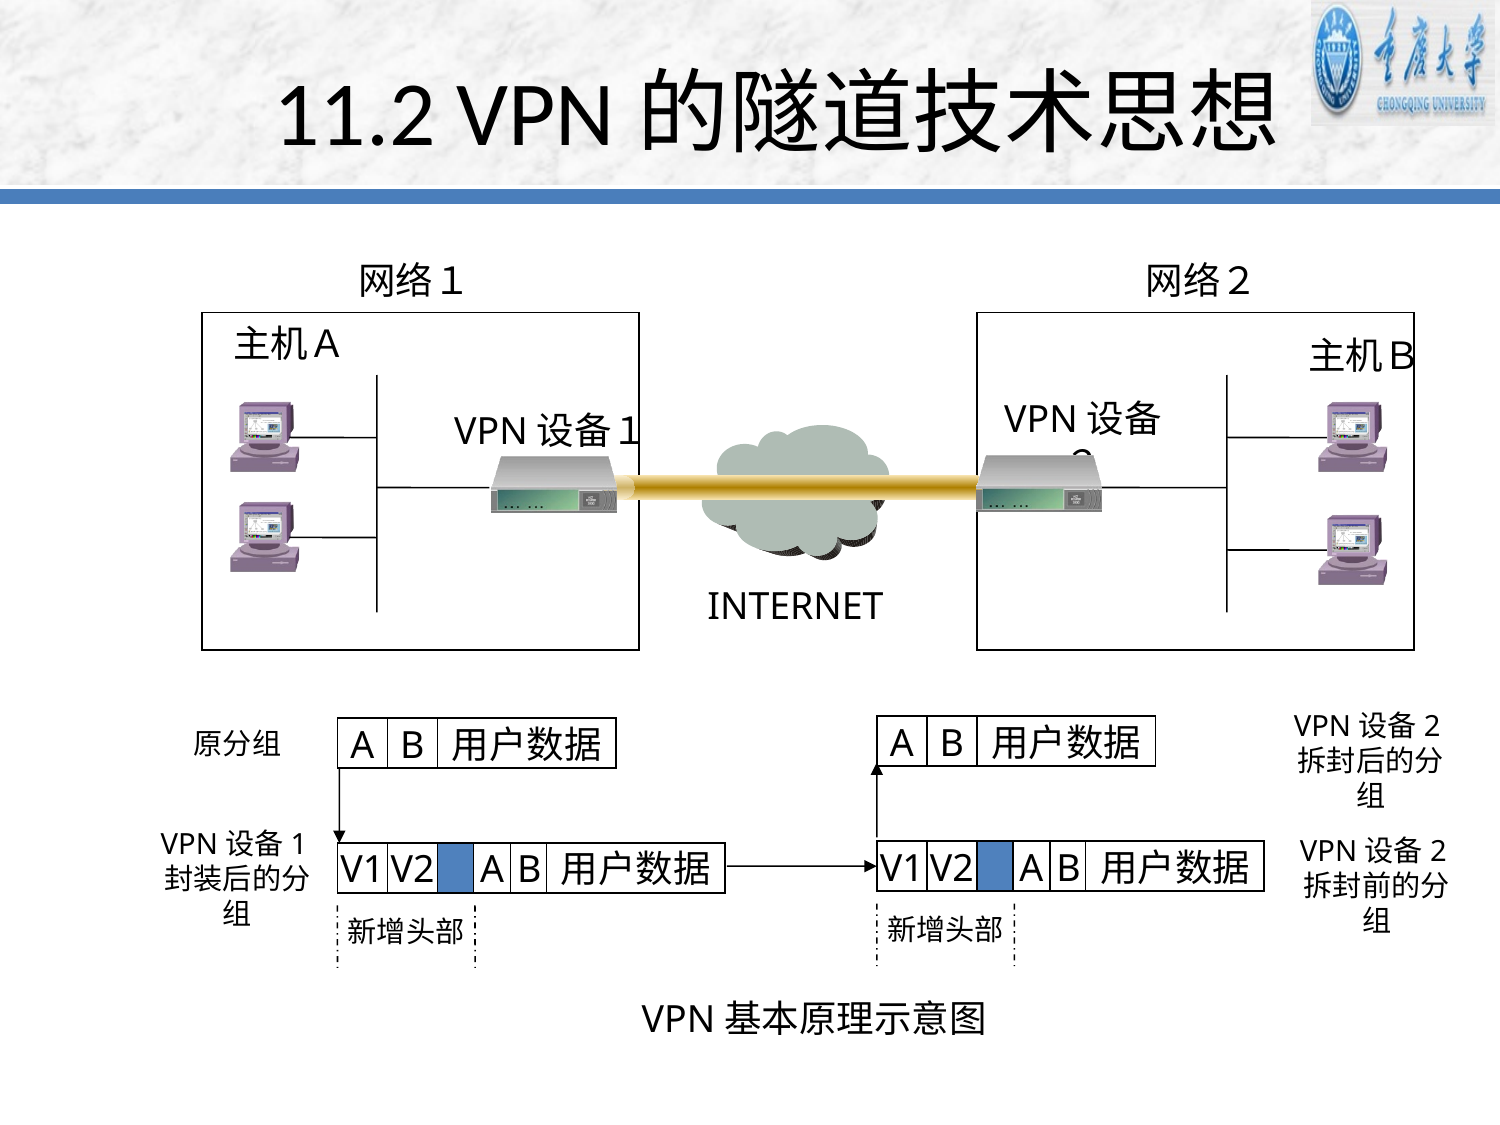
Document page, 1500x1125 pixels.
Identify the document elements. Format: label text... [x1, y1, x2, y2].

picture [1311, 0, 1495, 126]
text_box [1370, 249, 1453, 651]
text_box VPN基本原理示意图 [514, 987, 1115, 1048]
title 11.2 VPN的隧道技术思想 [137, 34, 1417, 184]
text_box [201, 249, 358, 651]
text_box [137, 699, 1477, 969]
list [364, 199, 1366, 698]
